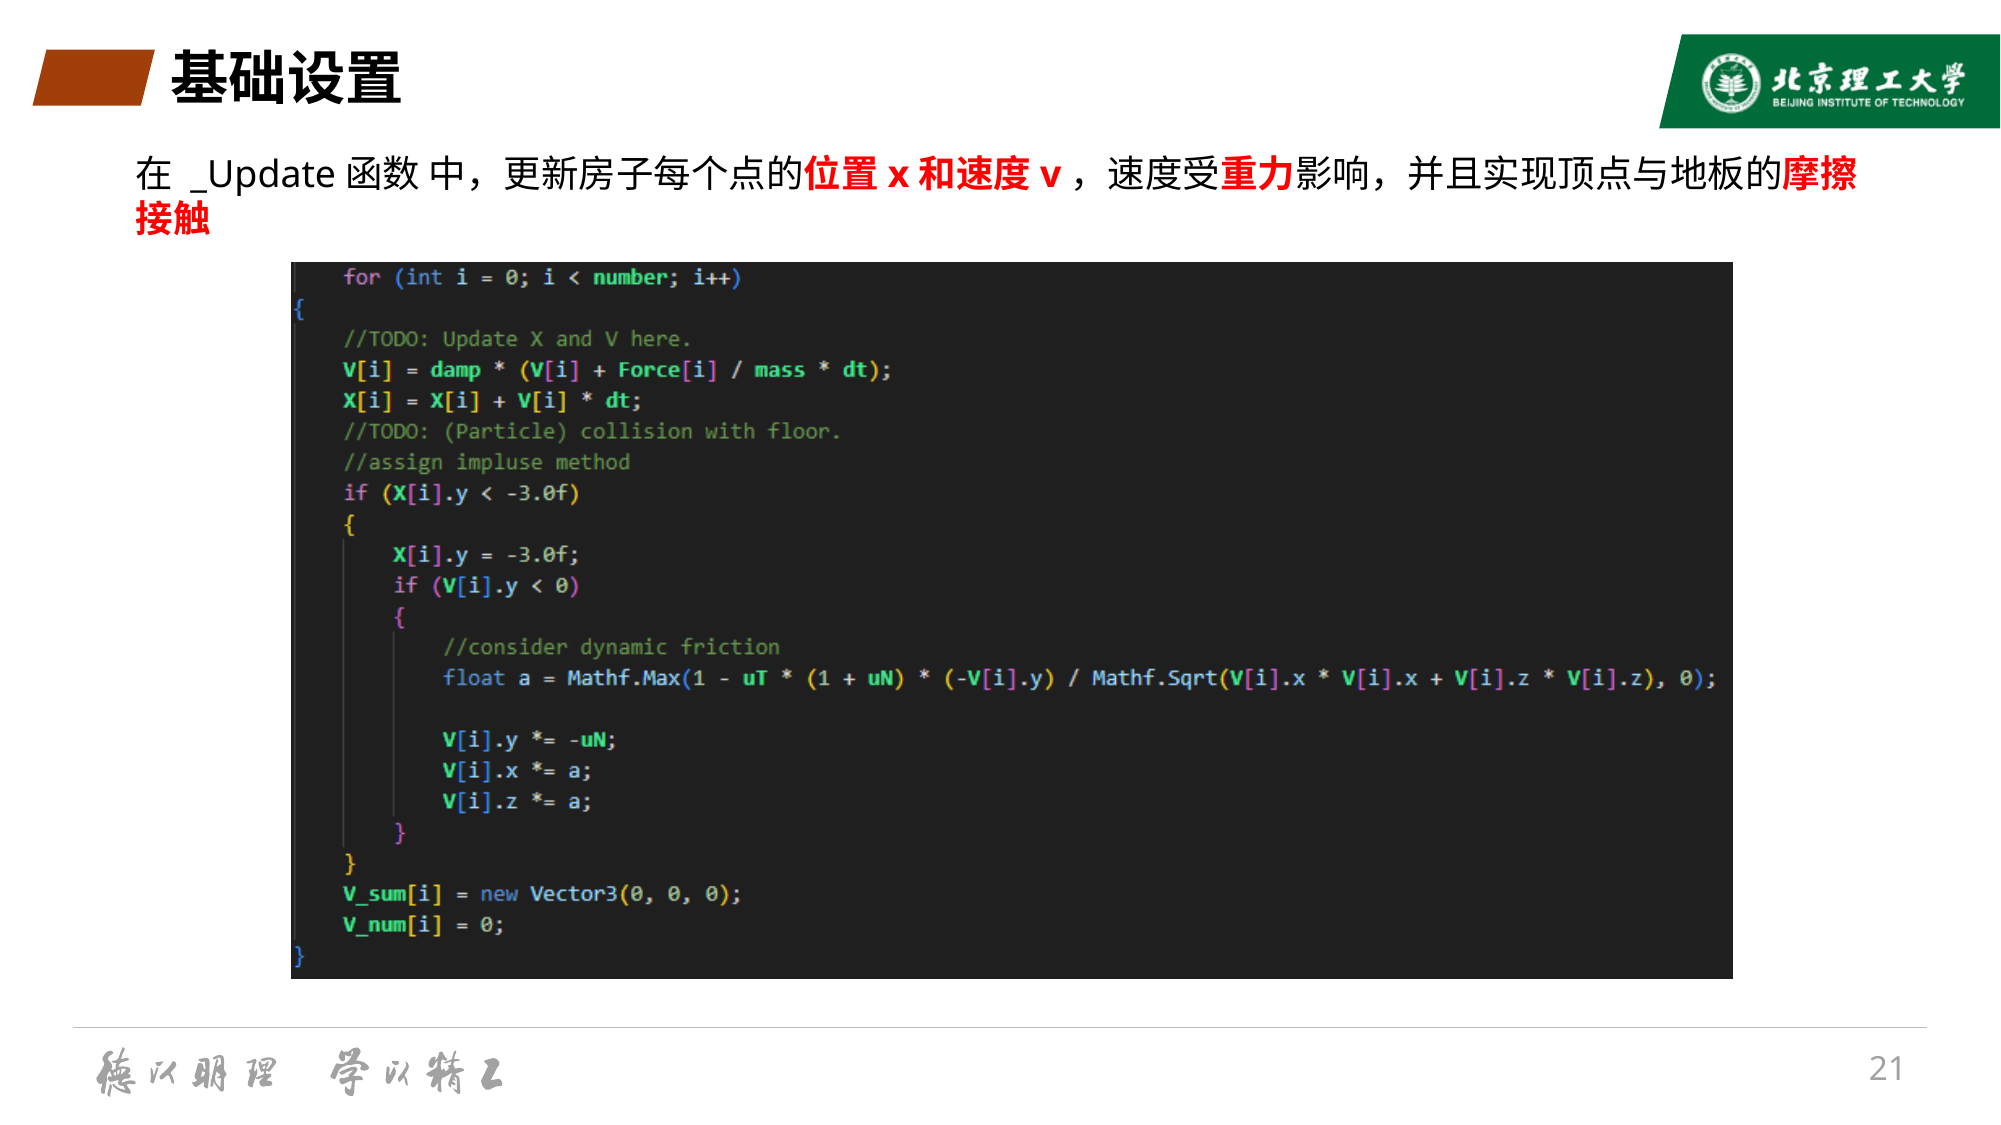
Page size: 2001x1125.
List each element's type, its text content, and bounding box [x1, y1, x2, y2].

text_box 在 _Update函数 中，更新房子每个点的位置x和速度v，速度受重力影响，并且实现顶点与地板的摩擦接触 [120, 152, 1904, 238]
picture [1685, 39, 1985, 124]
title 基础设置 [155, 41, 729, 120]
picture [291, 262, 1733, 979]
